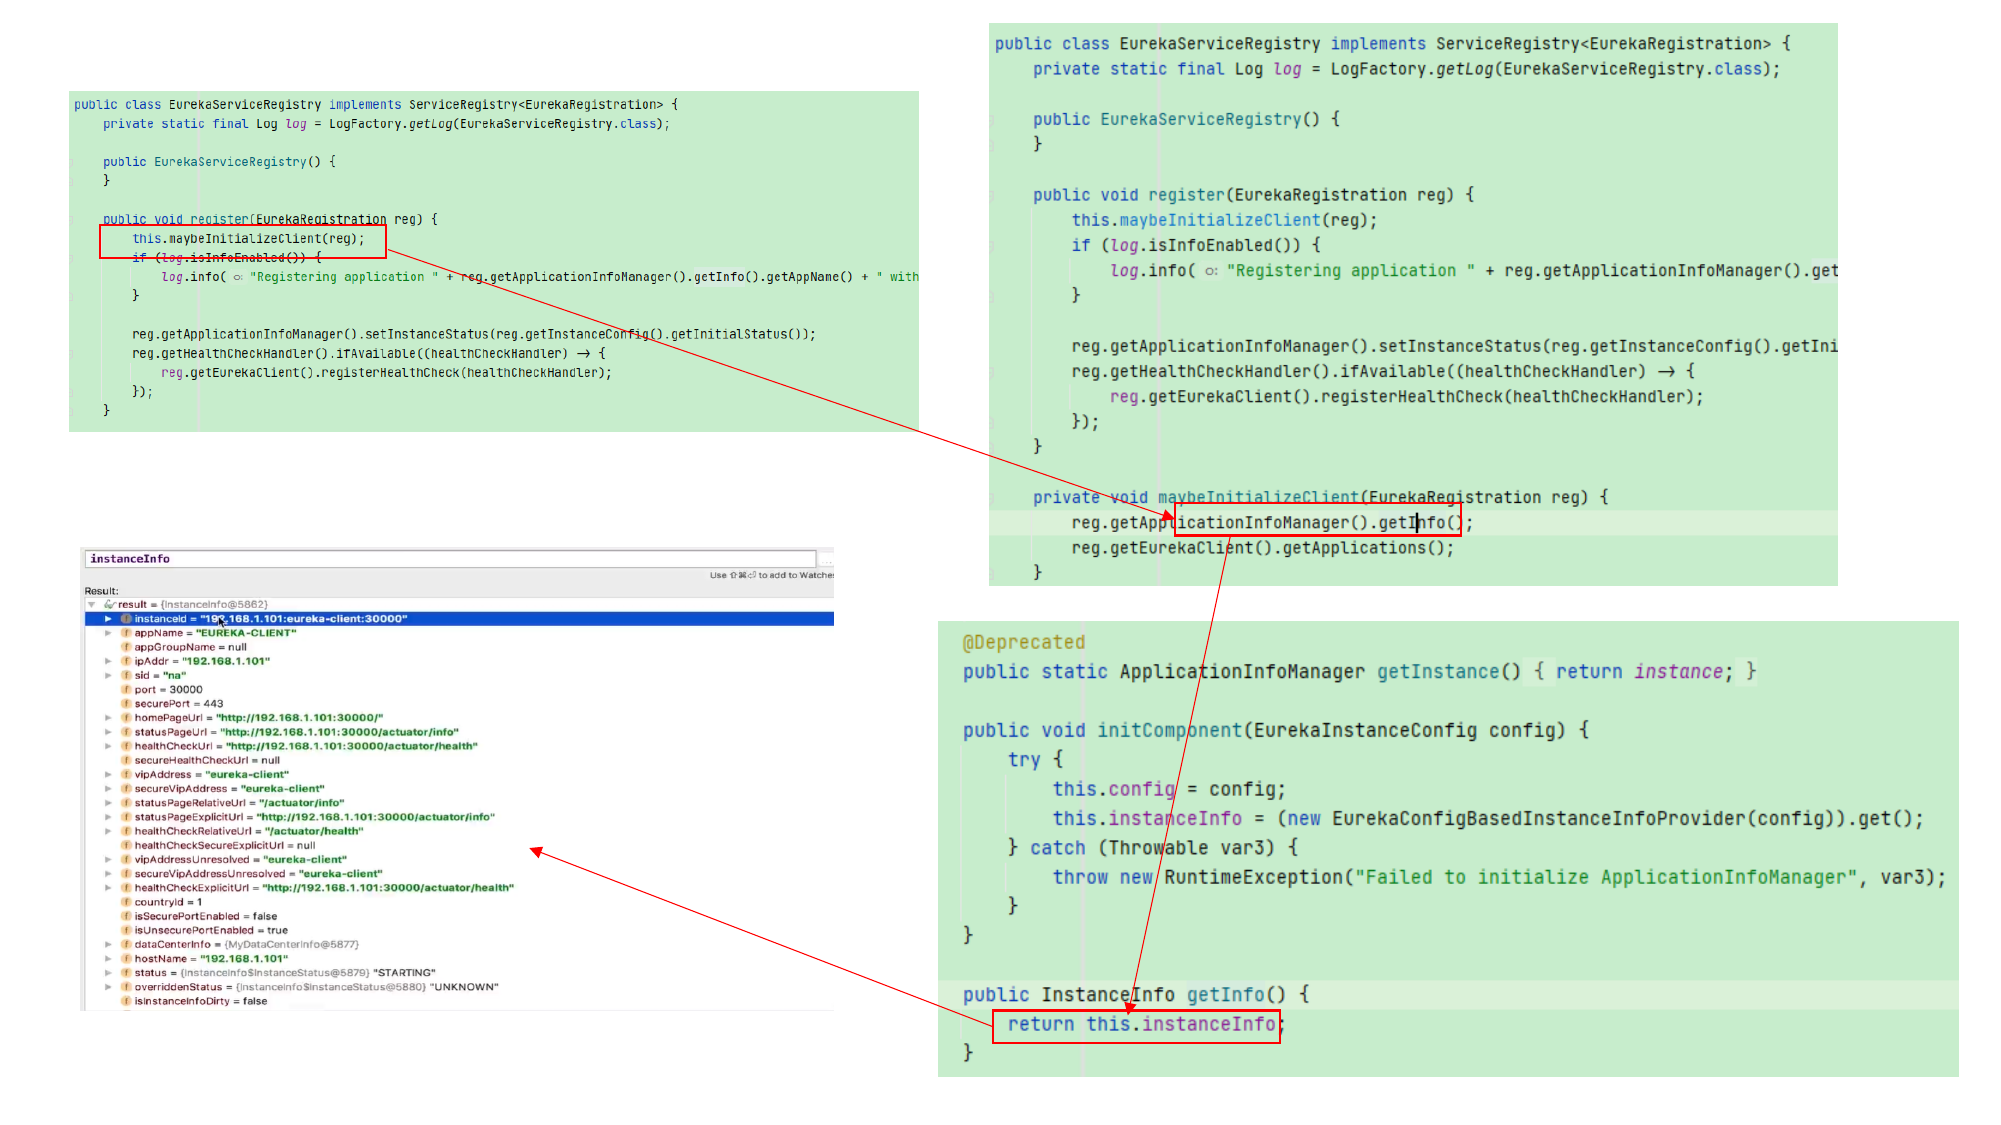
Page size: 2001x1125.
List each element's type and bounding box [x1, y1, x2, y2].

text_box [387, 249, 1175, 520]
picture [989, 23, 1838, 586]
text_box [1127, 536, 1231, 1016]
text_box [529, 847, 994, 1027]
picture [80, 547, 834, 1011]
picture [938, 621, 1959, 1077]
picture [69, 91, 919, 433]
